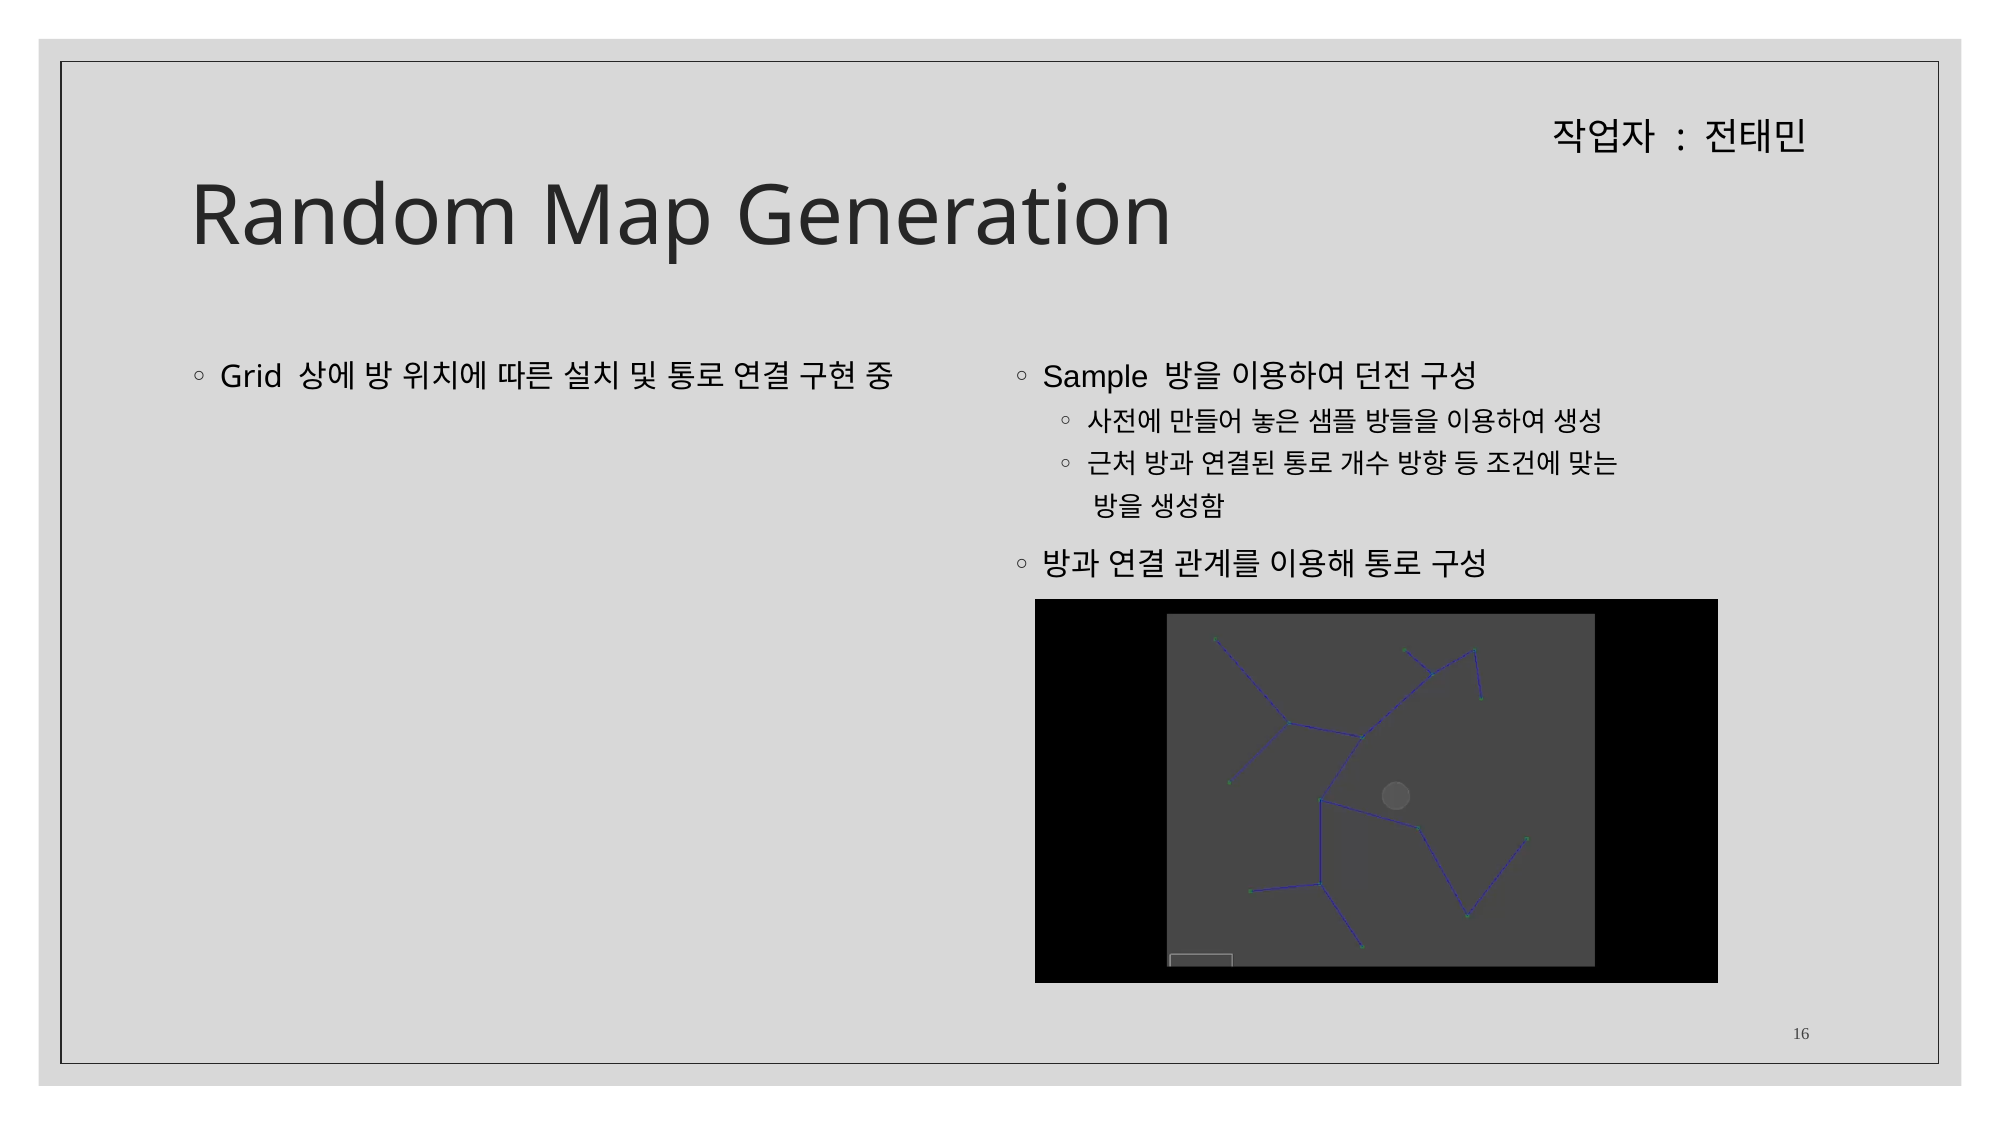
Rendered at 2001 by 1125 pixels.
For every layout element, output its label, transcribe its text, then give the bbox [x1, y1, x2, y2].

slide_number 16 [1687, 990, 1825, 1050]
list Grid 상에 방 위치에 따른 설치 및 통로 연결 구현 중 [174, 345, 982, 977]
title Random Map Generation [174, 105, 1825, 331]
text_box 작업자 : 전태민 [1538, 105, 1823, 166]
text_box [1034, 598, 1719, 984]
text_box Sample 방을 이용하여 던전 구성 사전에 만들어 놓은 샘플 방들을 이용하여 생성 근처 방과 연결된 통로 개수 방향 등 조건에 맞는 방을 생성함 방과 연결 관계를 이용해 통로 구성 [997, 345, 1804, 977]
